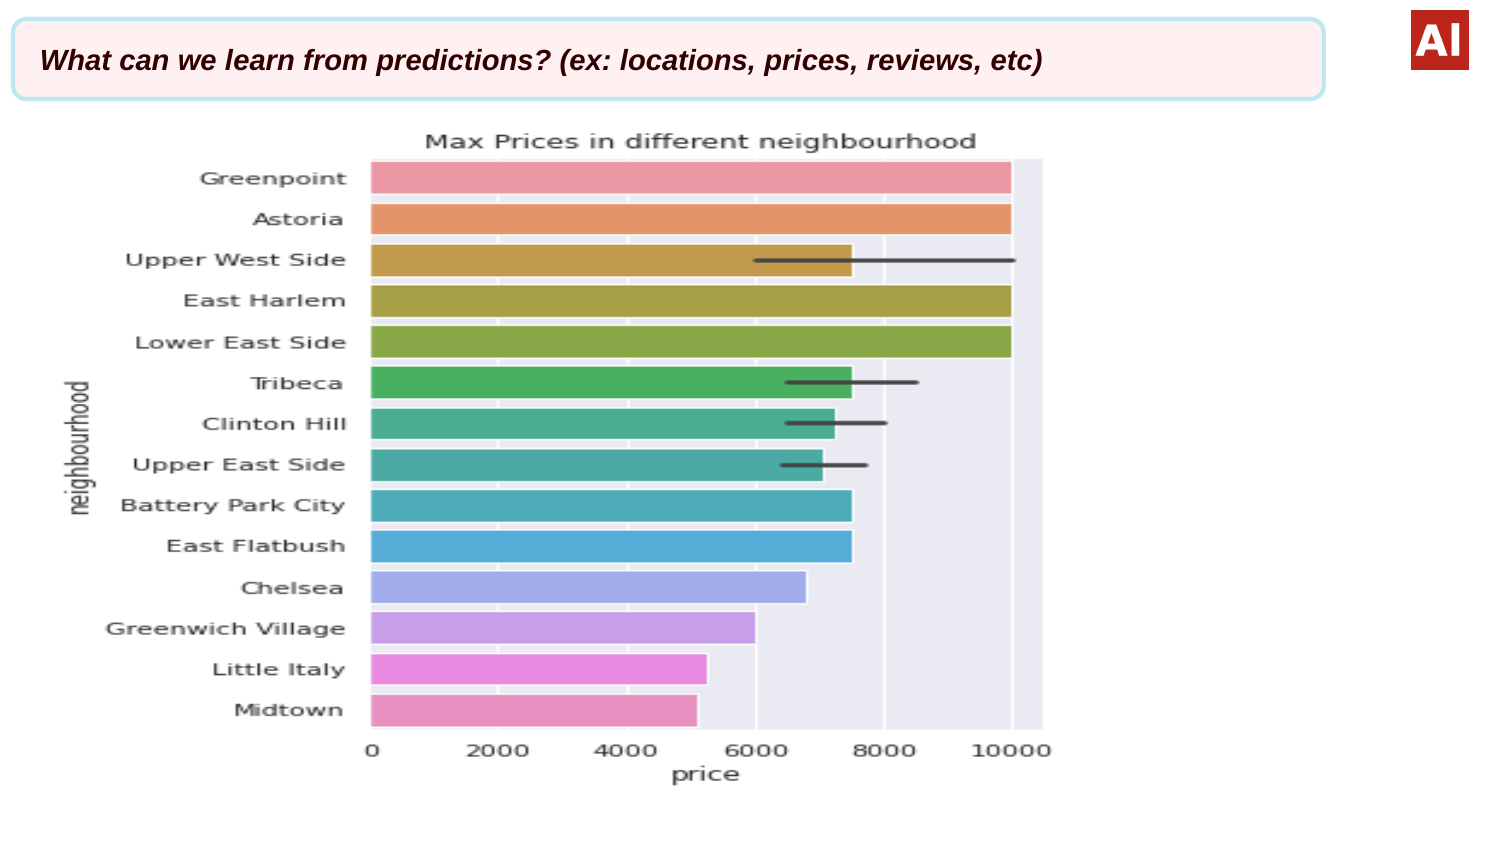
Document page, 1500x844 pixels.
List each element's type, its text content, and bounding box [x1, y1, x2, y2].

picture [47, 123, 1070, 797]
text_box What can we learn from predictions? (ex: locations, prices, reviews, etc) [10, 16, 1326, 102]
picture [1411, 10, 1469, 70]
